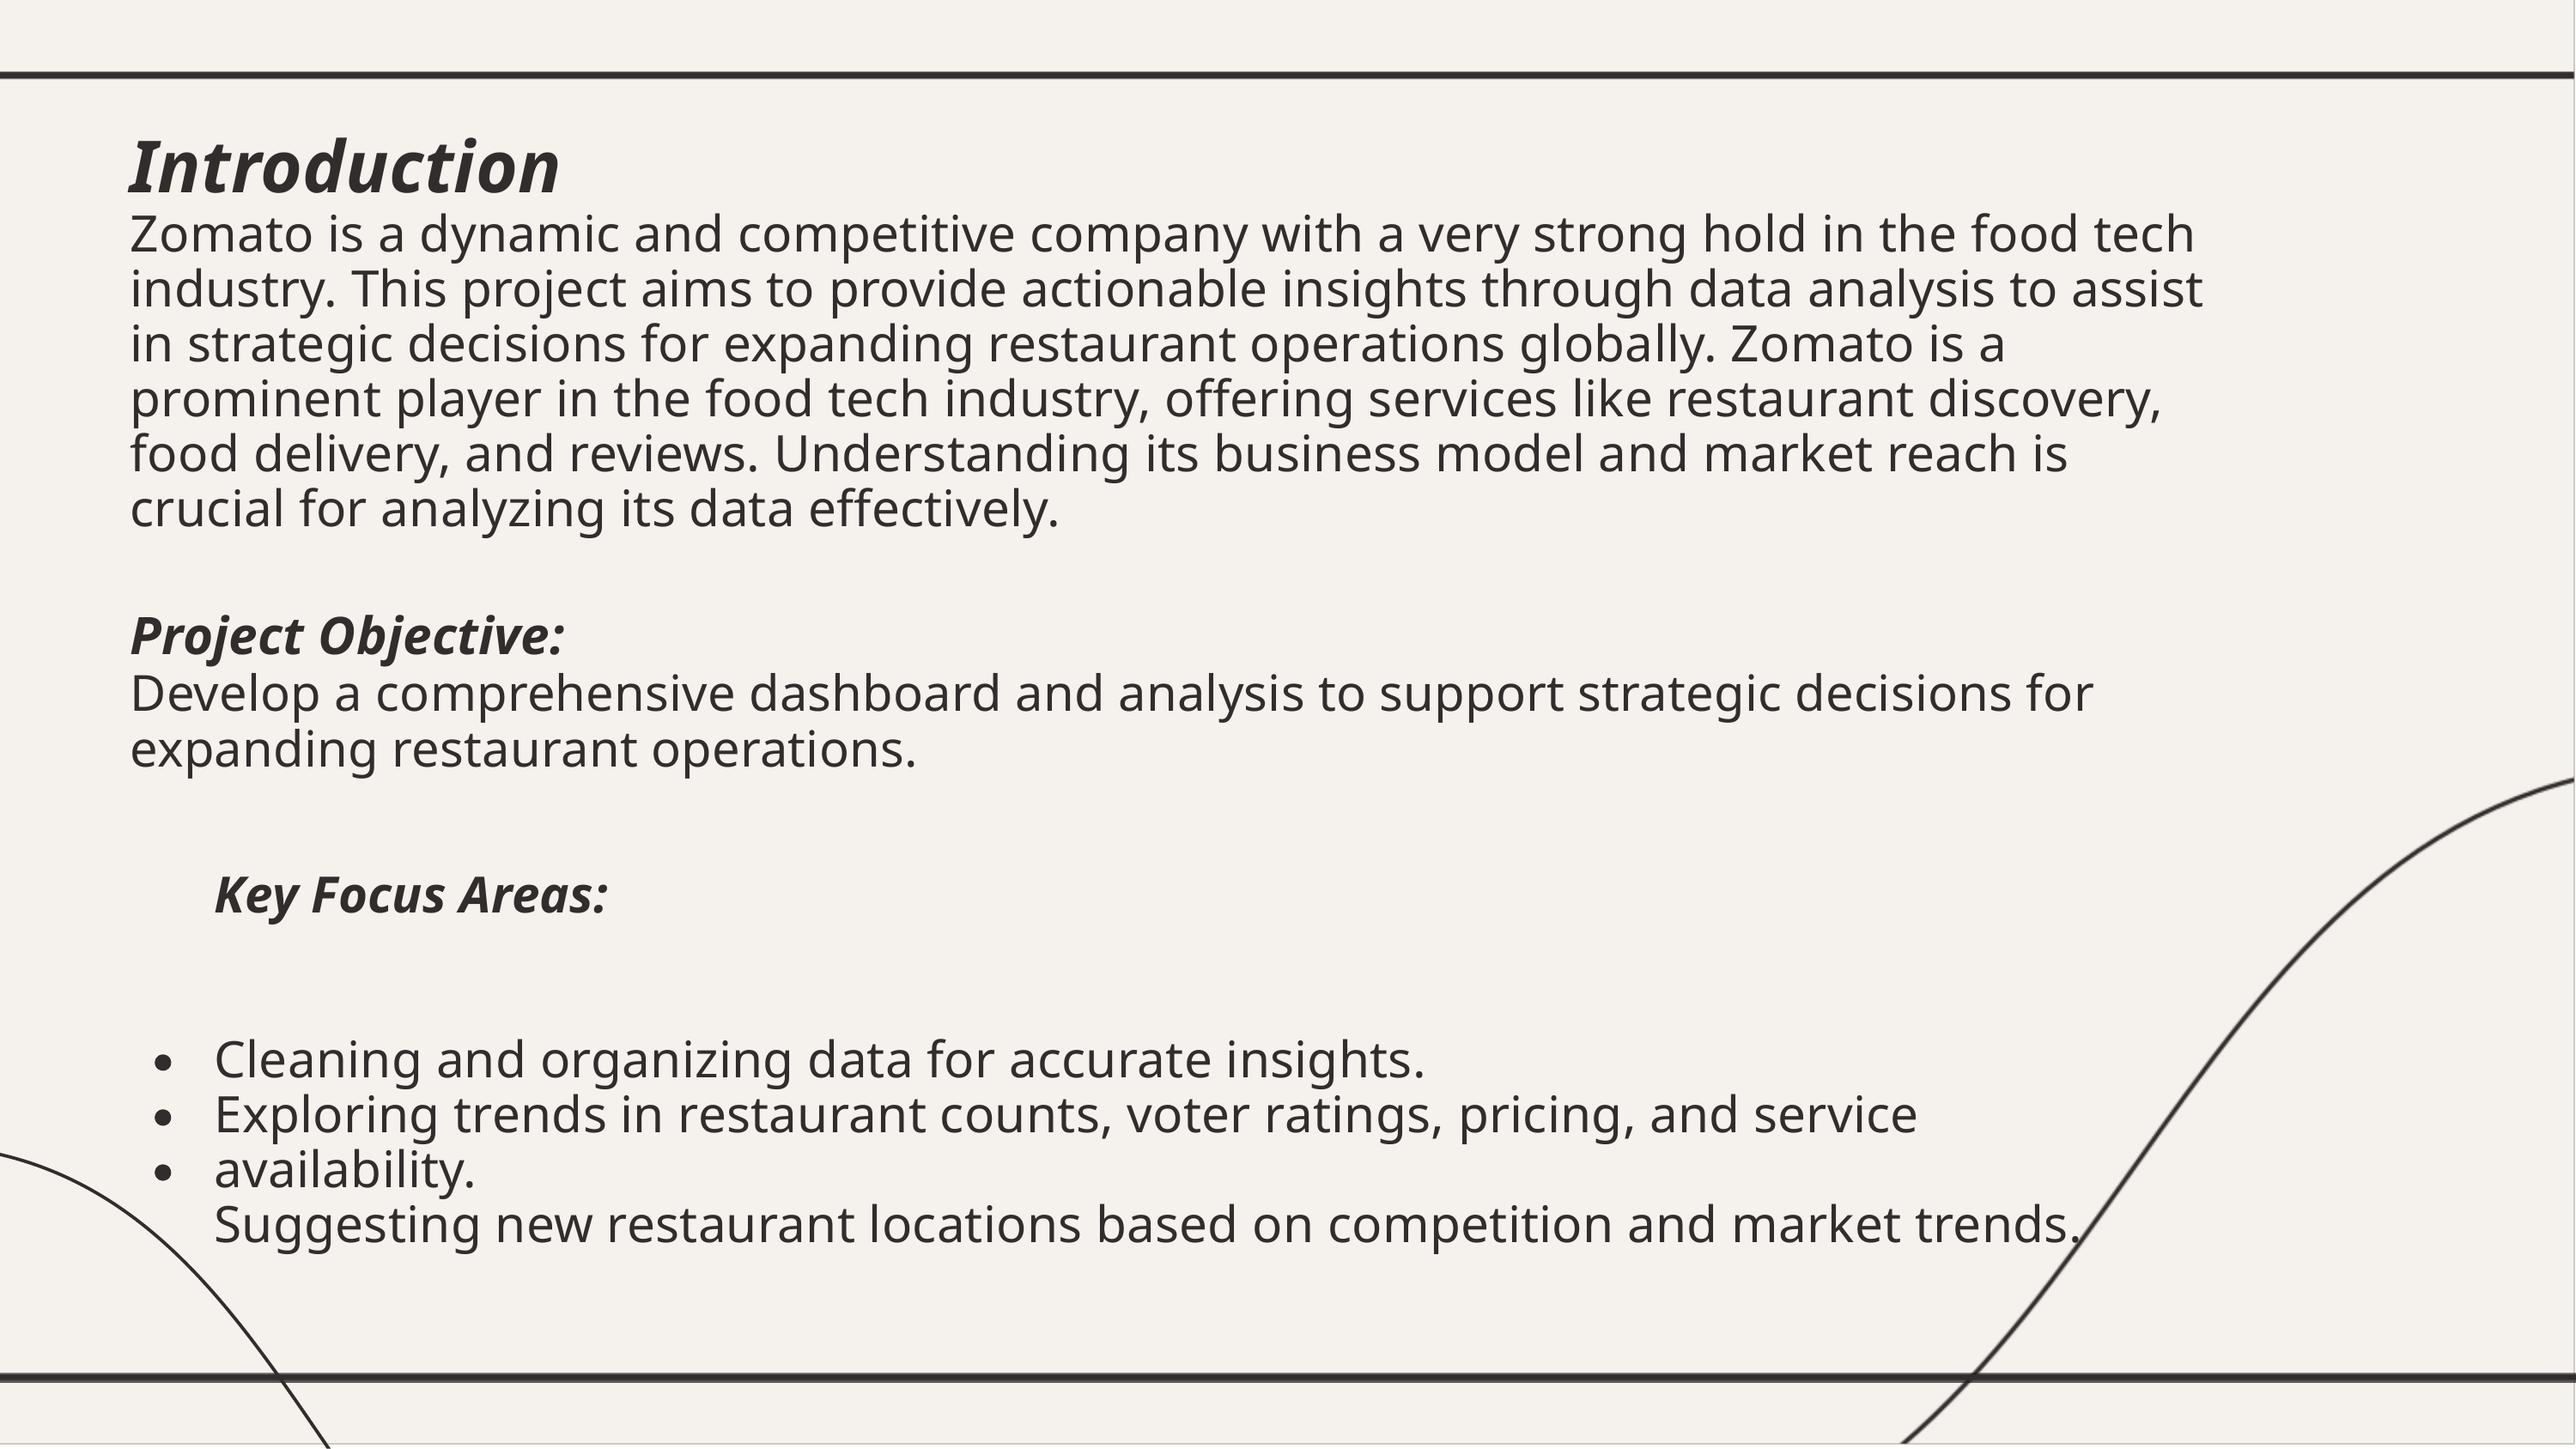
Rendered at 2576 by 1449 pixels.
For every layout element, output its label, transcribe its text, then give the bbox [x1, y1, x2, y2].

text_box Key Focus Areas: Cleaning and organizing data for accurate insights. Exploring trends in restaurant counts, voter ratings, pricing, and service availability. Suggesting new restaurant locations based on competition and market trends. [214, 867, 2155, 1252]
text_box [0, 0, 2576, 1373]
text_box [742, 1383, 2576, 1449]
text_box Introduction Zomato is a dynamic and competitive company with a very strong hold in the food tech industry. This project aims to provide actionable insights through data analysis to assist in strategic decisions for expanding restaurant operations globally. Zomato is a prominent player in the food tech industry, offering services like restaurant discovery, food delivery, and reviews. Understanding its business model and market reach is crucial for analyzing its data effectively. Project Objective: Develop a comprehensive dashboard and analysis to support strategic decisions for expanding restaurant operations. [130, 106, 2239, 778]
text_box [145, 1045, 180, 1080]
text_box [0, 1100, 738, 1449]
text_box [742, 1373, 2576, 1383]
